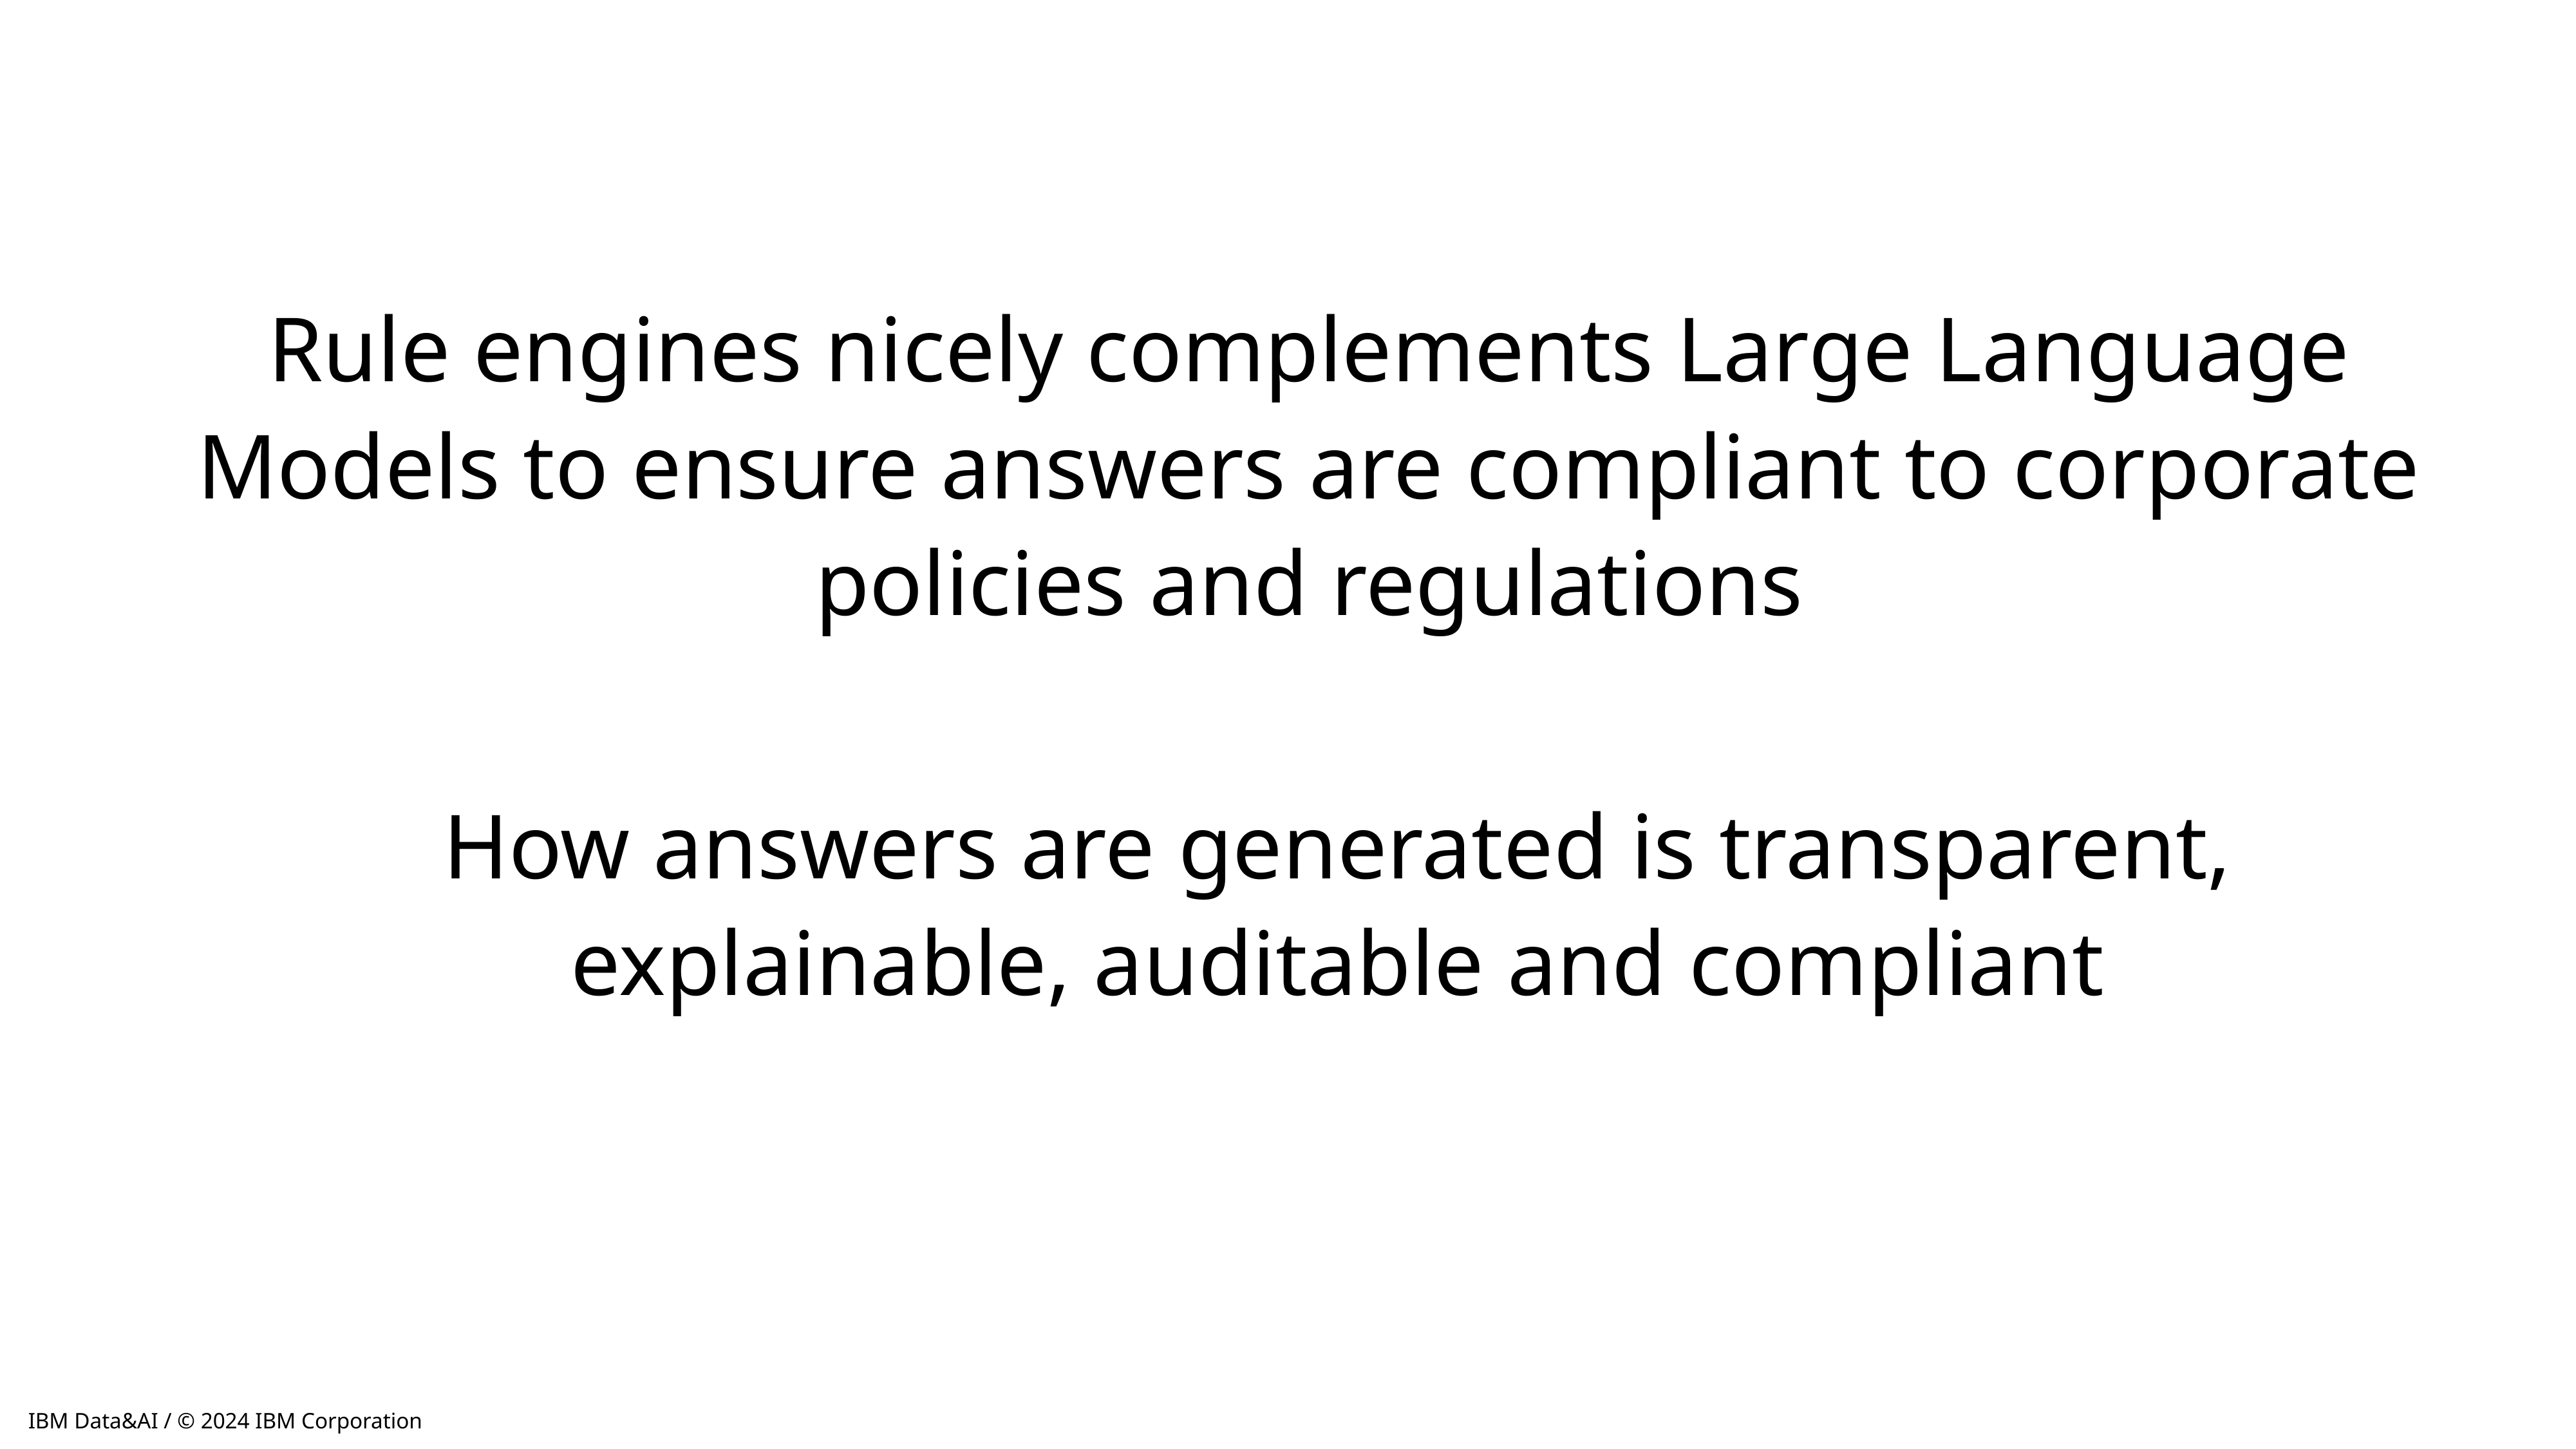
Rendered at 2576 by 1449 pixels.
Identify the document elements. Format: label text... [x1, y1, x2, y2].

text_box How answers are generated is transparent, explainable, auditable and compliant [247, 779, 2430, 1108]
text_box IBM Data&AI / © 2024 IBM Corporation [28, 1392, 552, 1434]
list Rule engines nicely complements Large Language Models to ensure answers are compliant to corporate policies and regulations [188, 282, 2430, 612]
